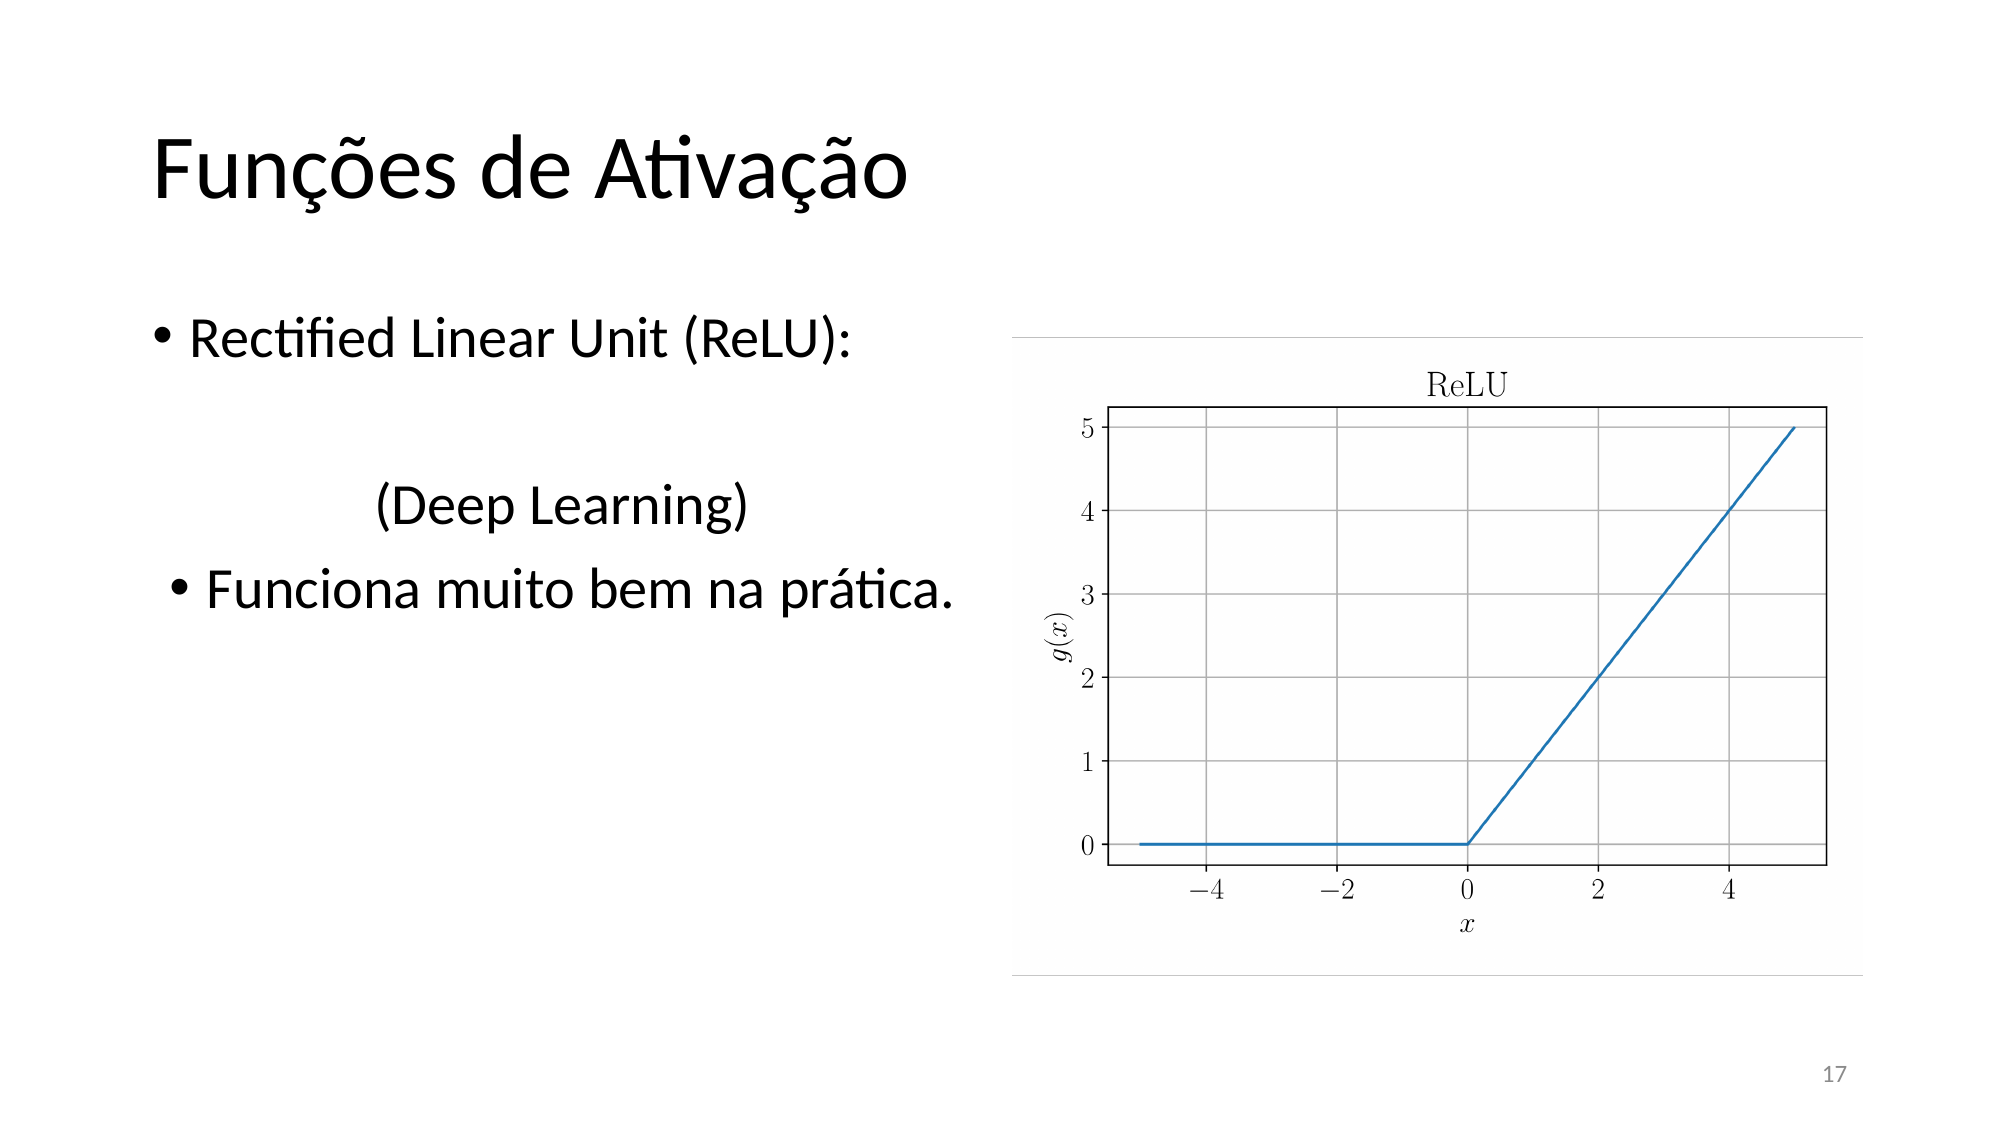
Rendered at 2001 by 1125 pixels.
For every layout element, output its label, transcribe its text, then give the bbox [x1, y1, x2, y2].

title Funções de Ativação [137, 59, 1863, 278]
slide_number 17 [1412, 1042, 1863, 1103]
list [1012, 337, 1863, 976]
